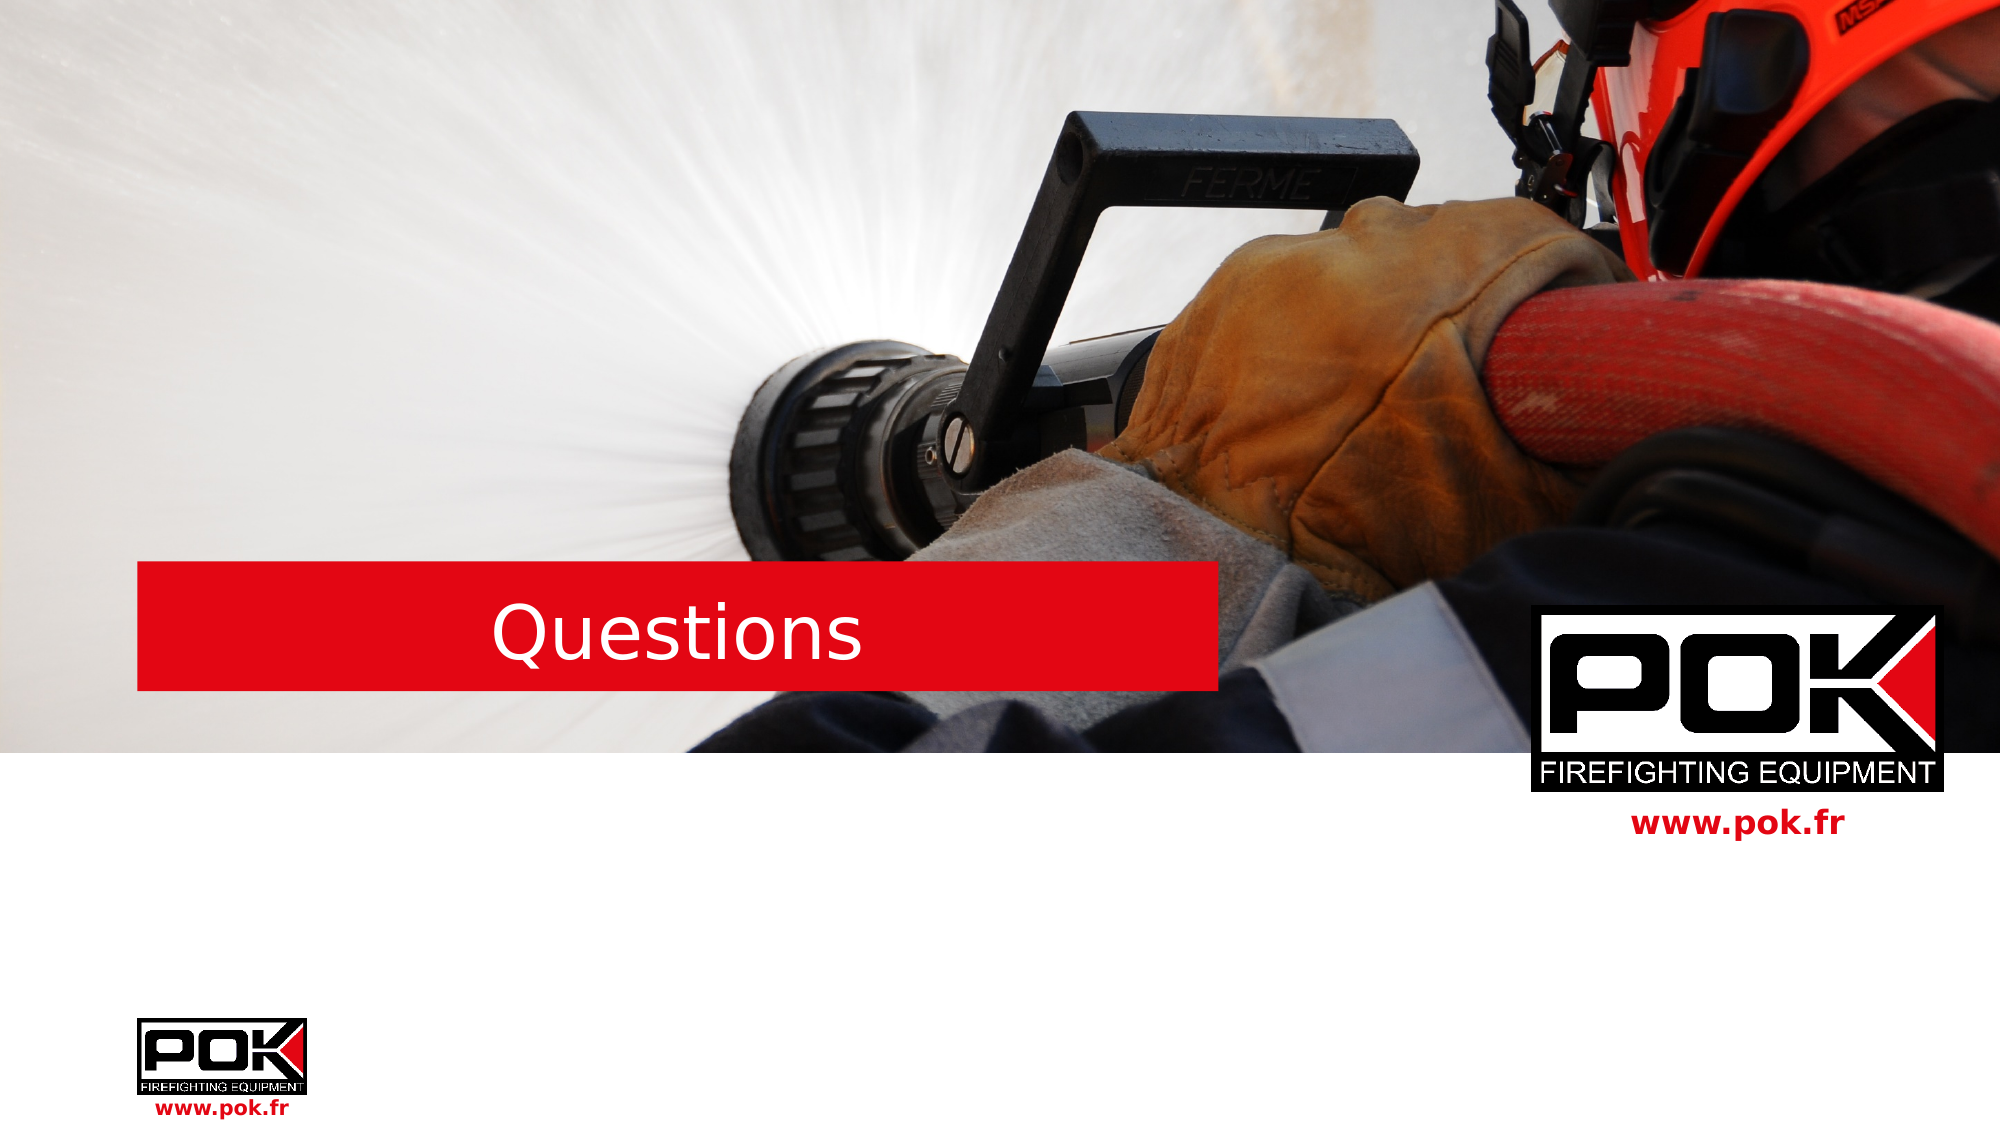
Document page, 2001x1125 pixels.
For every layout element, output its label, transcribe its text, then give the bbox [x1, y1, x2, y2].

picture [0, 0, 2000, 792]
picture [137, 1018, 307, 1095]
title Questions [137, 575, 1219, 684]
